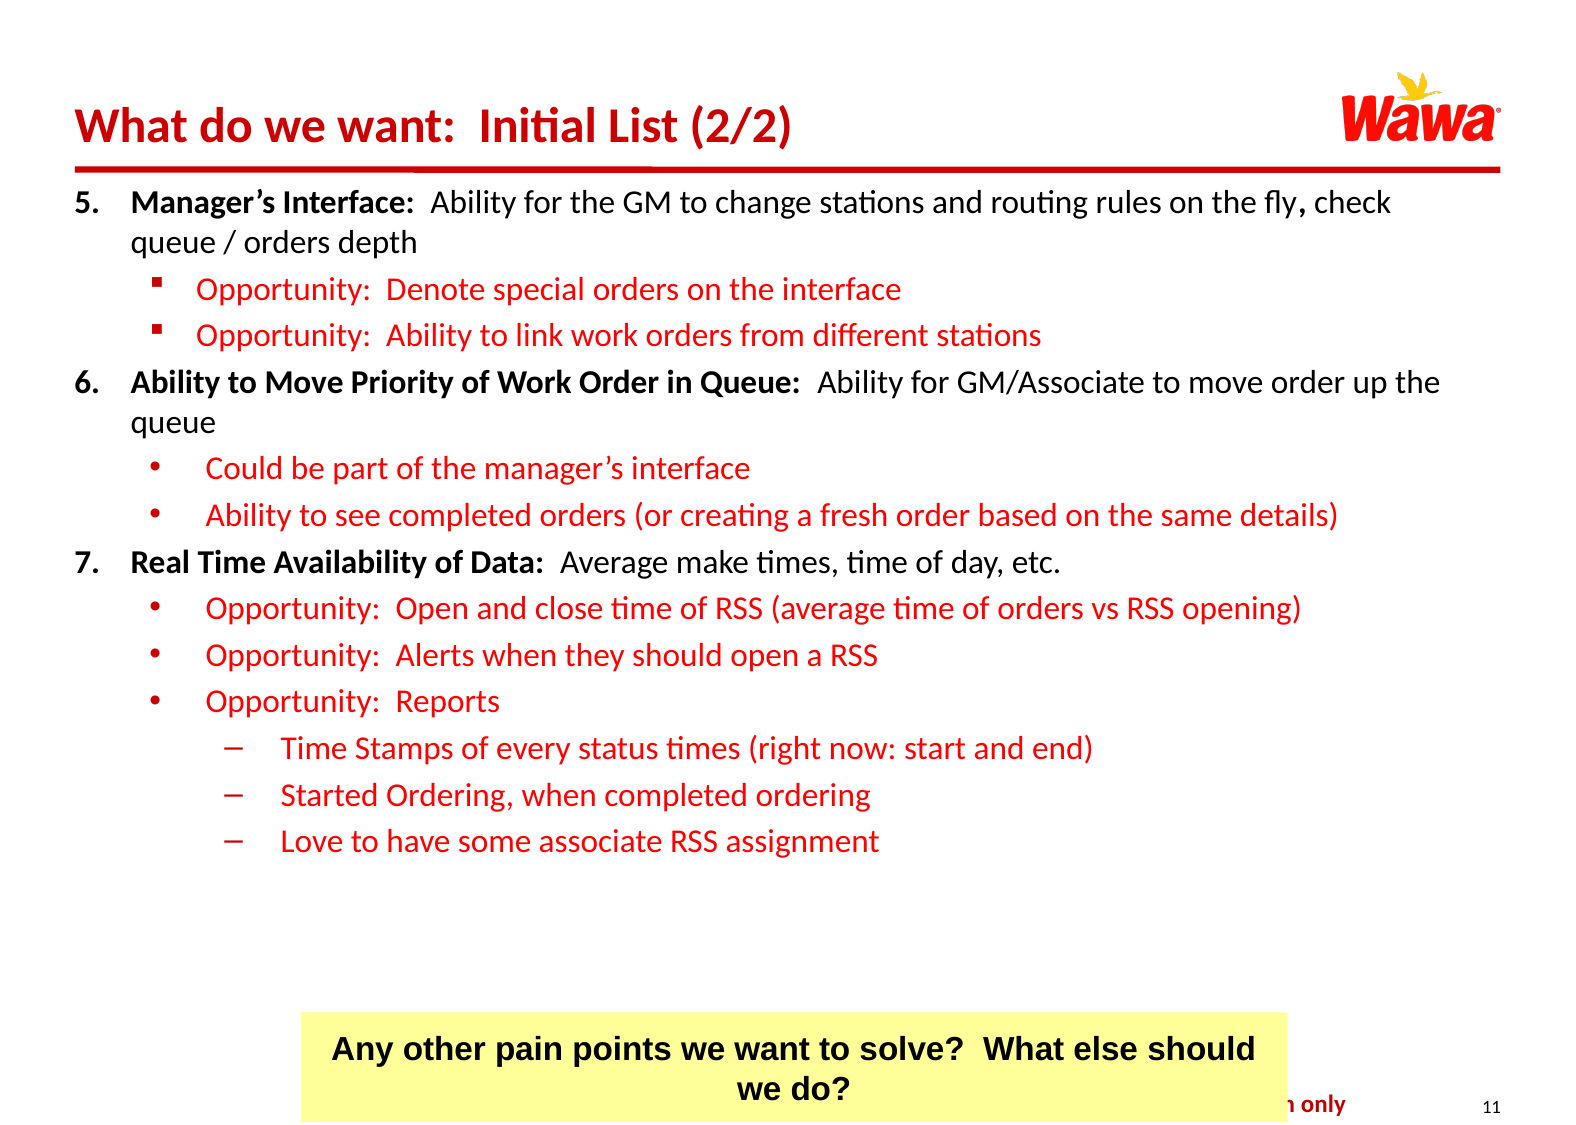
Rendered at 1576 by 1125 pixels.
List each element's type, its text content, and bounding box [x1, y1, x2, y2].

title What do we want: Initial List (2/2) [74, 53, 1304, 160]
picture [1342, 72, 1501, 141]
list Manager’s Interface: Ability for the GM to change stations and routing rules on the fly, check queue / orders depth Opportunity: Denote special orders on the interface Opportunity: Ability to link work orders from different stations Ability to Move Priority of Work Order in Queue: Ability for GM/Associate to move order up the queue Could be part of the manager’s interface Ability to see completed orders (or creating a fresh order based on the same details) Real Time Availability of Data: Average make times, time of day, etc. Opportunity: Open and close time of RSS (average time of orders vs RSS opening) Opportunity: Alerts when they should open a RSS Opportunity: Reports Time Stamps of every status times (right now: start and end) Started Ordering, when completed ordering Love to have some associate RSS assignment [74, 180, 1500, 938]
text_box Any other pain points we want to solve? What else should we do? [300, 1012, 1288, 1122]
